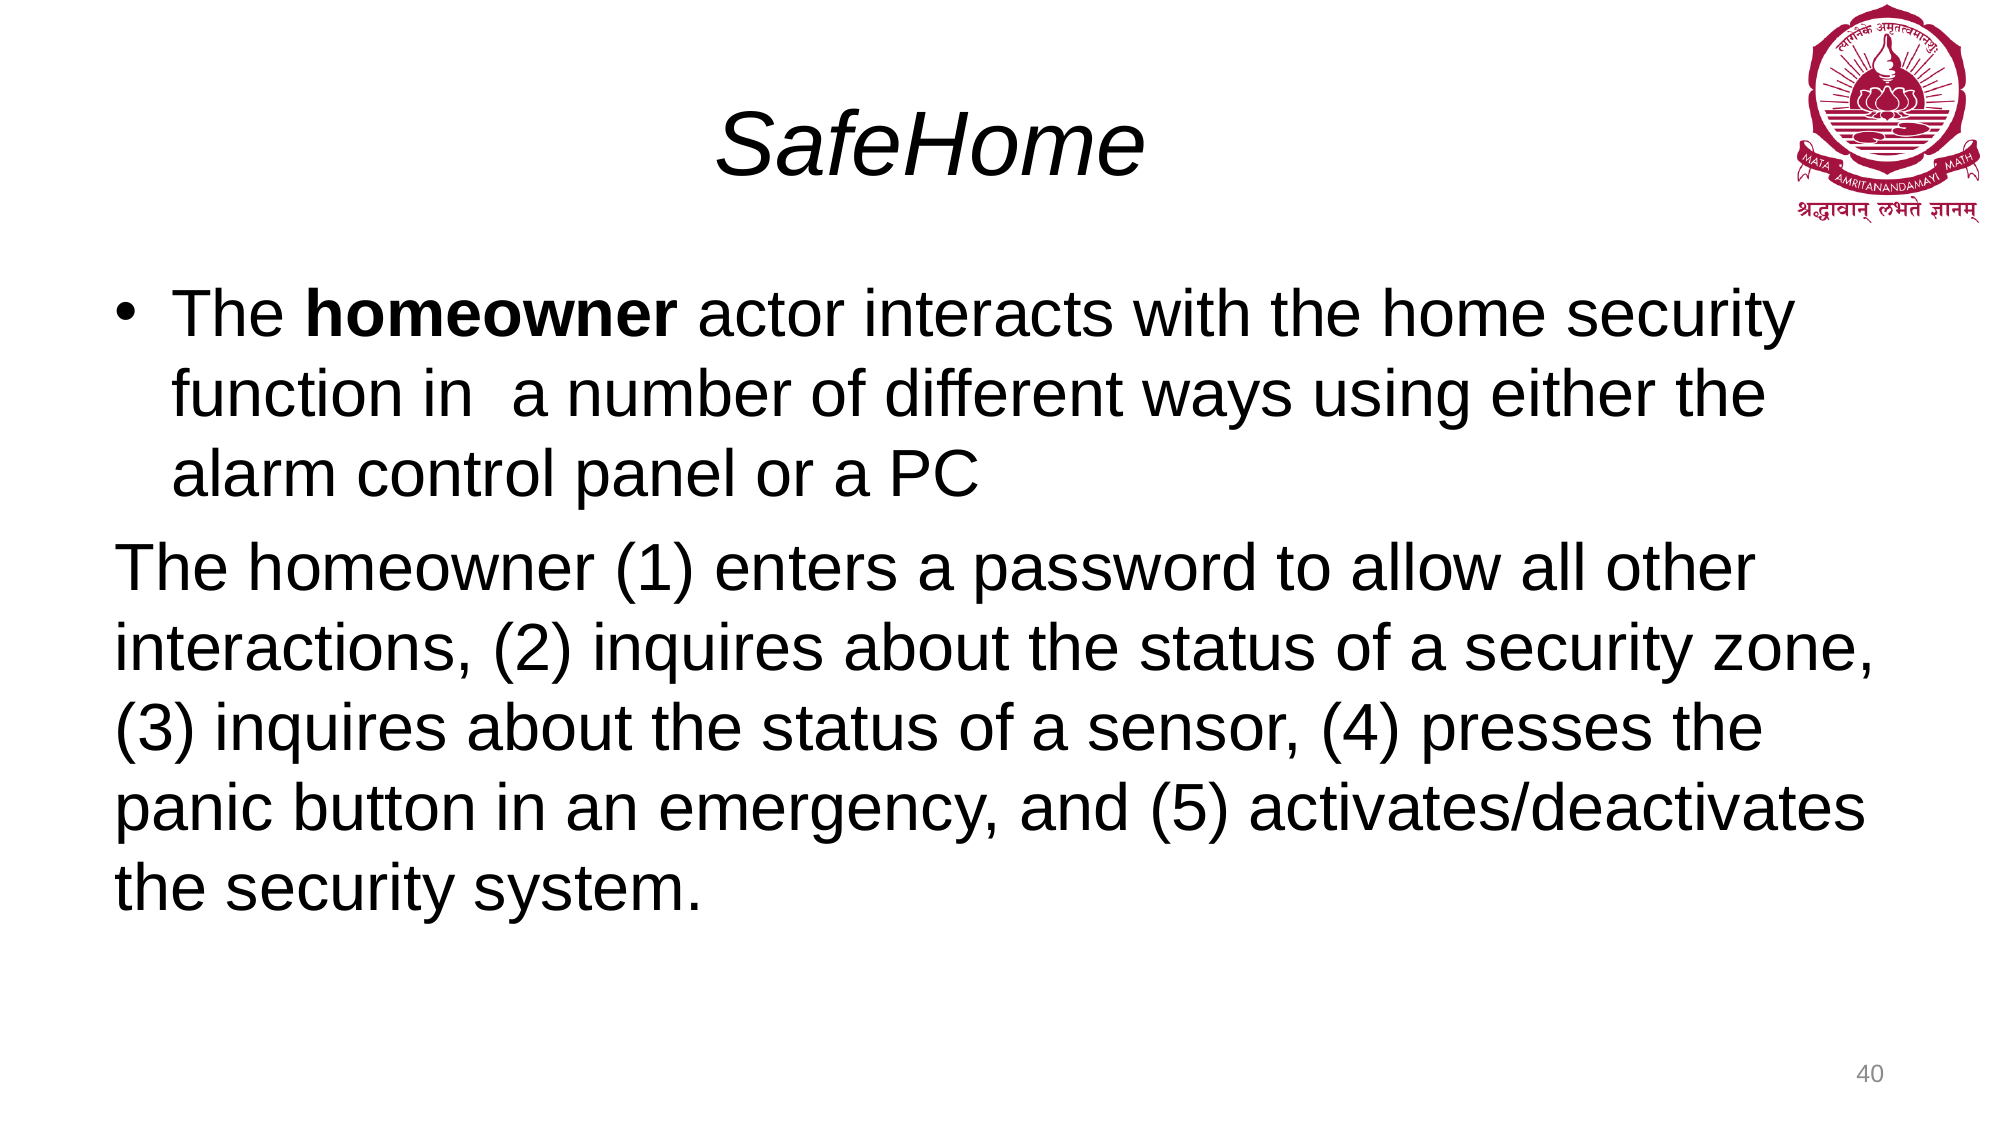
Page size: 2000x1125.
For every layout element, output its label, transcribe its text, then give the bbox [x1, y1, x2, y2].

title SafeHome [99, 45, 1763, 233]
picture [1776, 1, 2000, 225]
list The homeowner actor interacts with the home security function in a number of different ways using either the alarm control panel or a PC The homeowner (1) enters a password to allow all other interactions, (2) inquires about the status of a security zone, (3) inquires about the status of a sensor, (4) presses the panic button in an emergency, and (5) activates/deactivates the security system. [99, 262, 1900, 1005]
slide_number 40 [1432, 1042, 1900, 1103]
